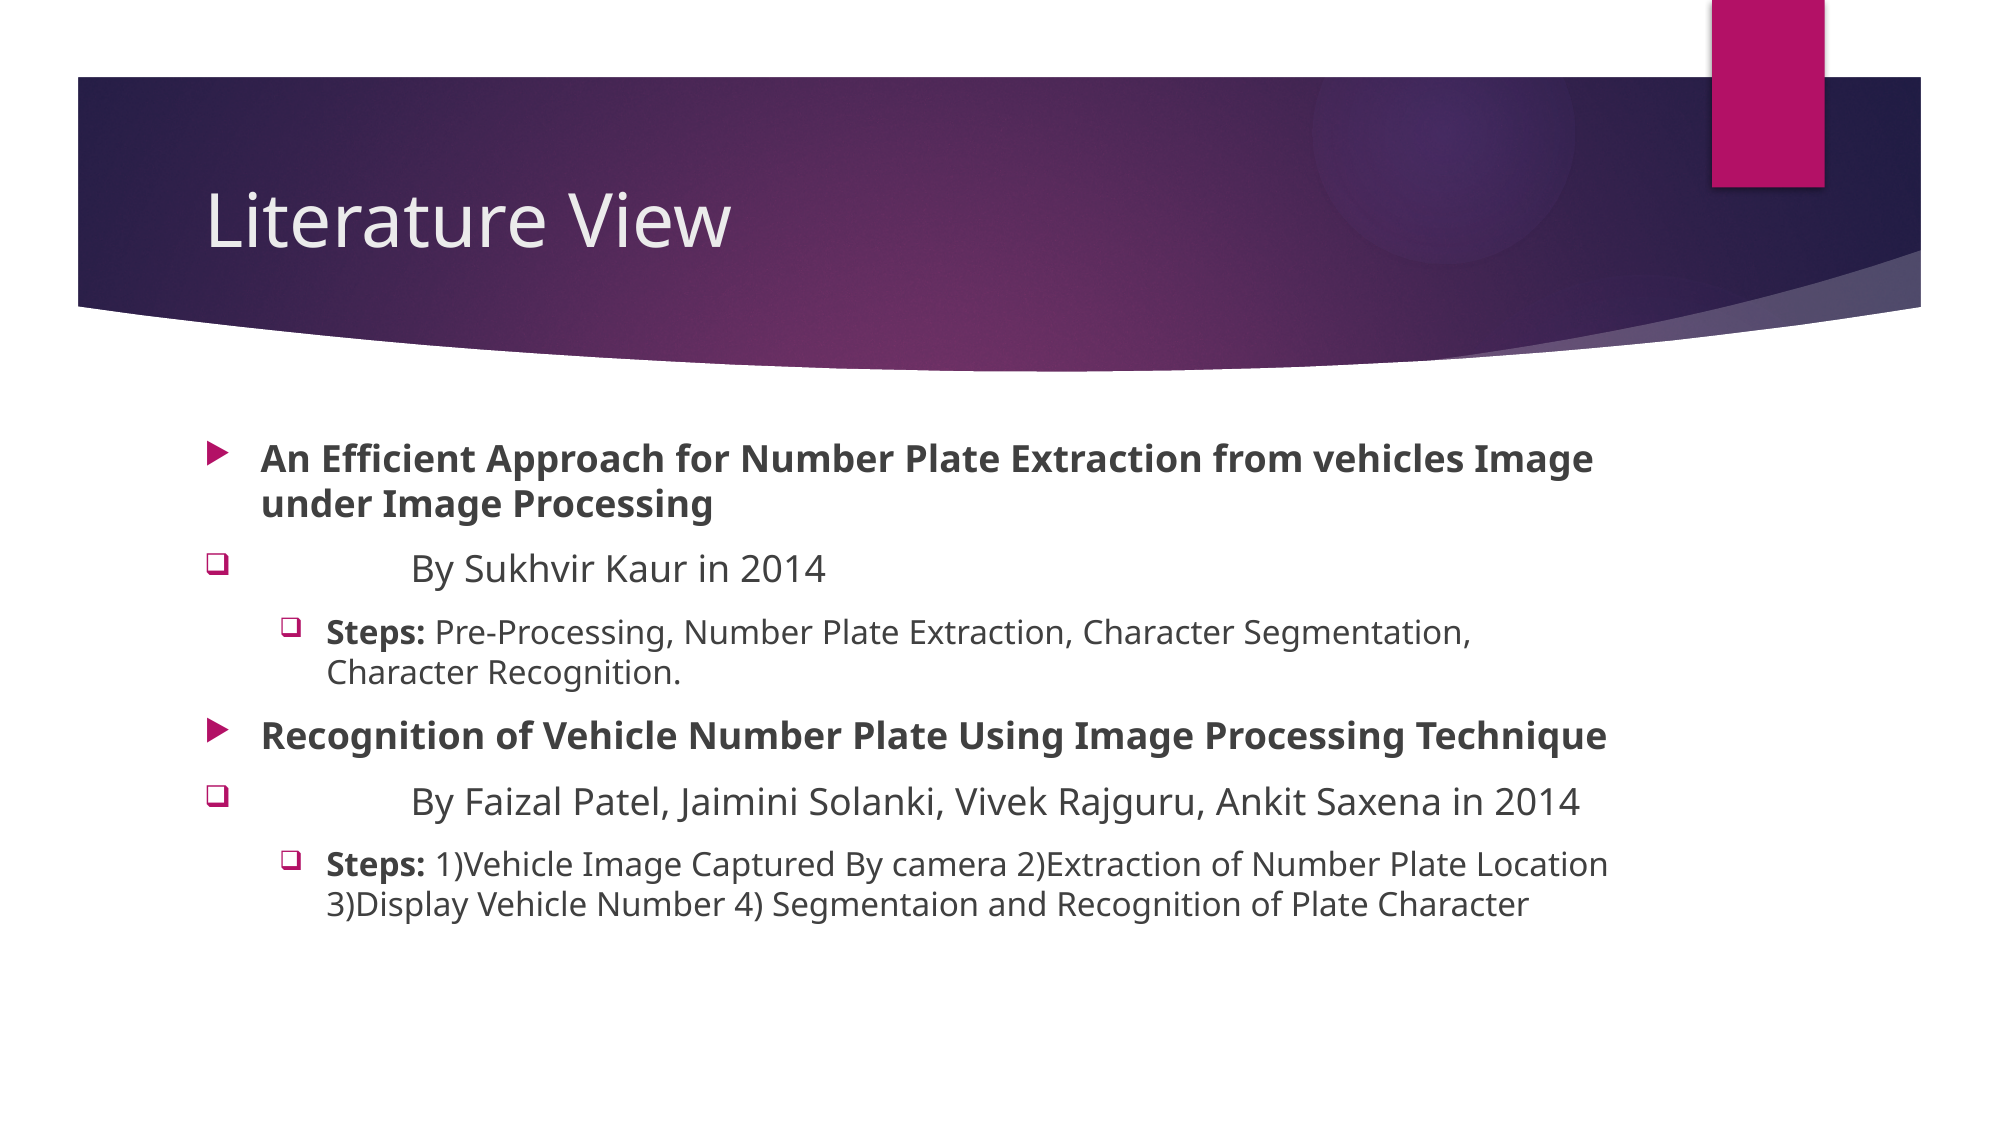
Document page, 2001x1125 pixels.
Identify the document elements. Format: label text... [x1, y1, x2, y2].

list An Efficient Approach for Number Plate Extraction from vehicles Image under Image Processing By Sukhvir Kaur in 2014 Steps: Pre-Processing, Number Plate Extraction, Character Segmentation, Character Recognition. Recognition of Vehicle Number Plate Using Image Processing Technique By Faizal Patel, Jaimini Solanki, Vivek Rajguru, Ankit Saxena in 2014 Steps: 1)Vehicle Image Captured By camera 2)Extraction of Number Plate Location 3)Display Vehicle Number 4) Segmentaion and Recognition of Plate Character [189, 427, 1638, 988]
title Literature View [189, 159, 1627, 276]
